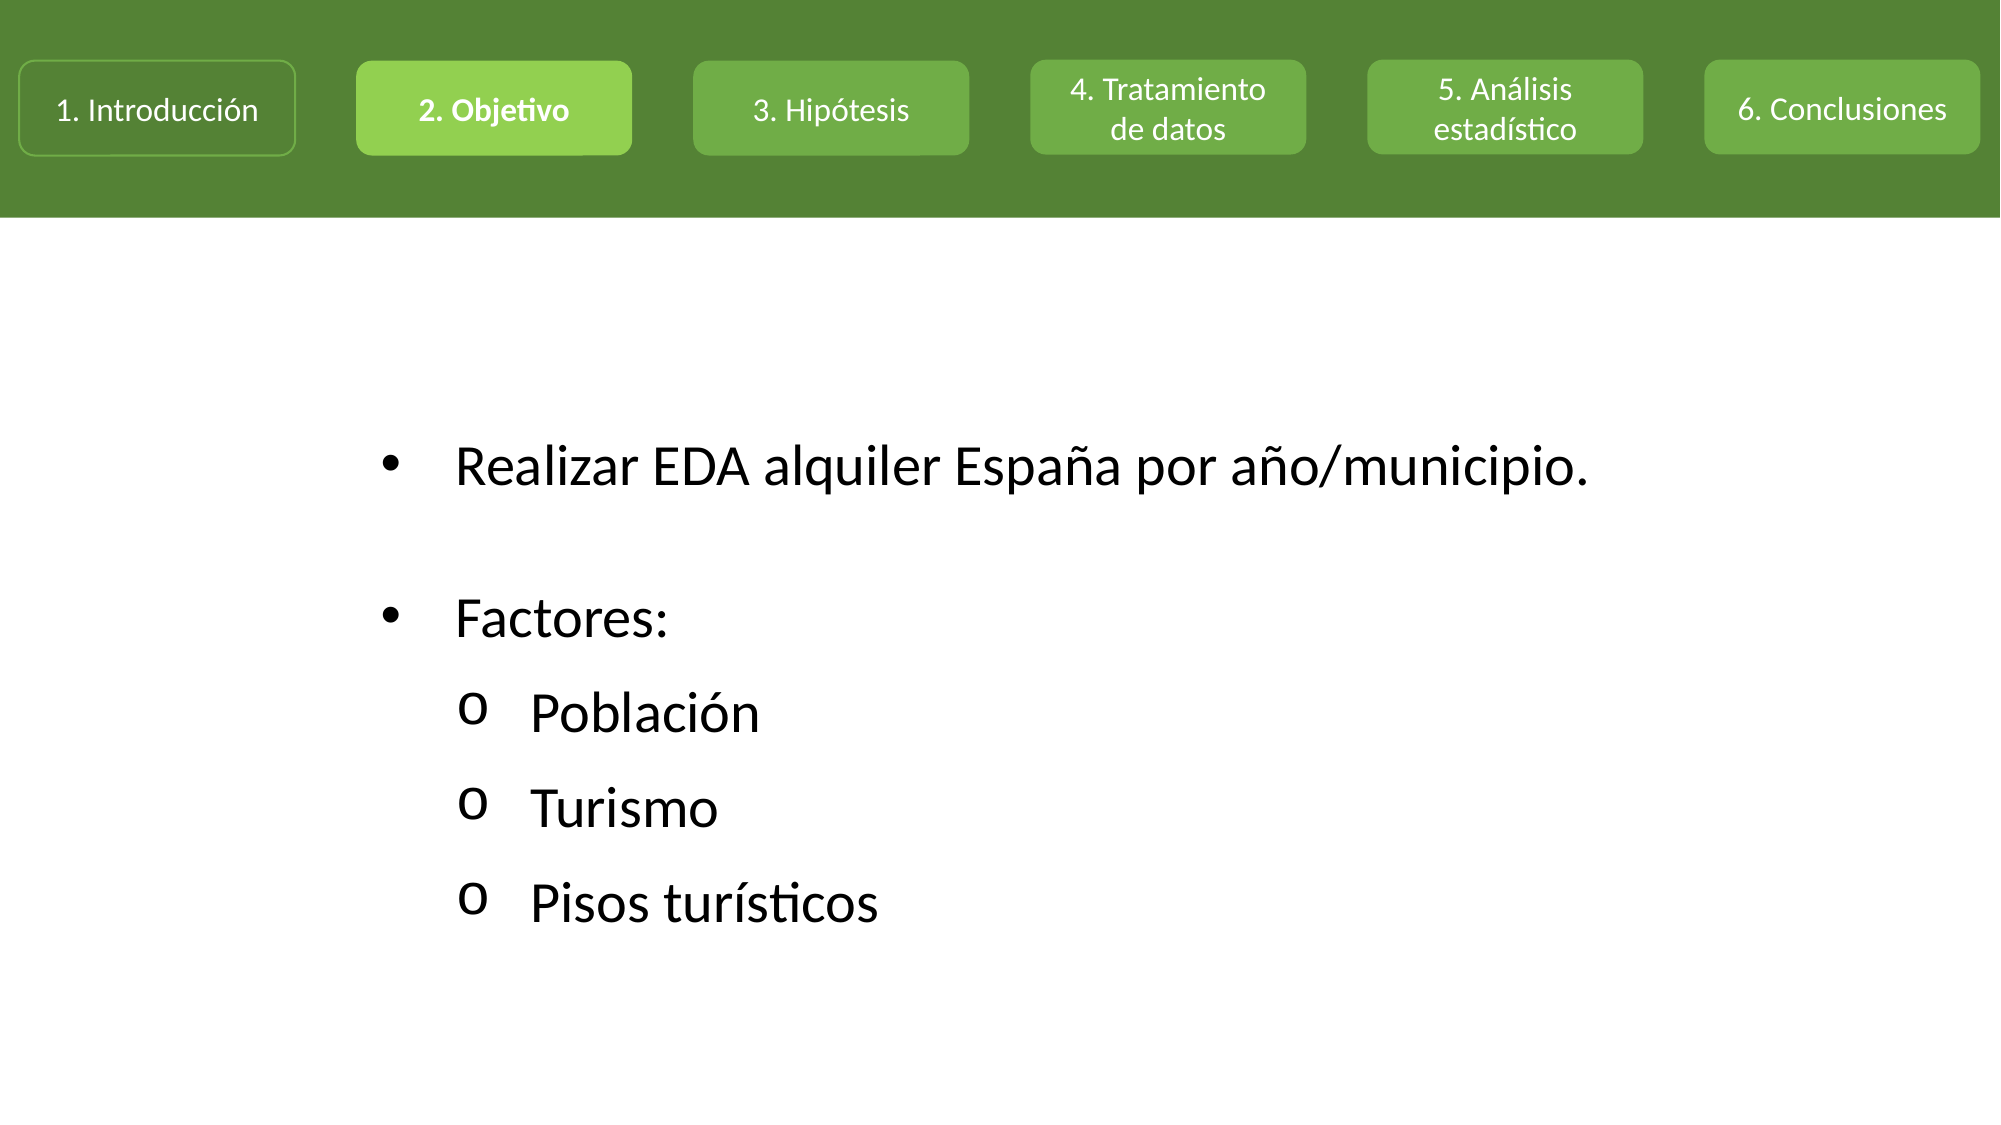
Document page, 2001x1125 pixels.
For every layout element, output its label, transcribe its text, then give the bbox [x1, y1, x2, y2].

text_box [0, 0, 2000, 218]
text_box Realizar EDA alquiler España por año/municipio. Factores: Población Turismo Pisos turísticos [365, 419, 1635, 942]
